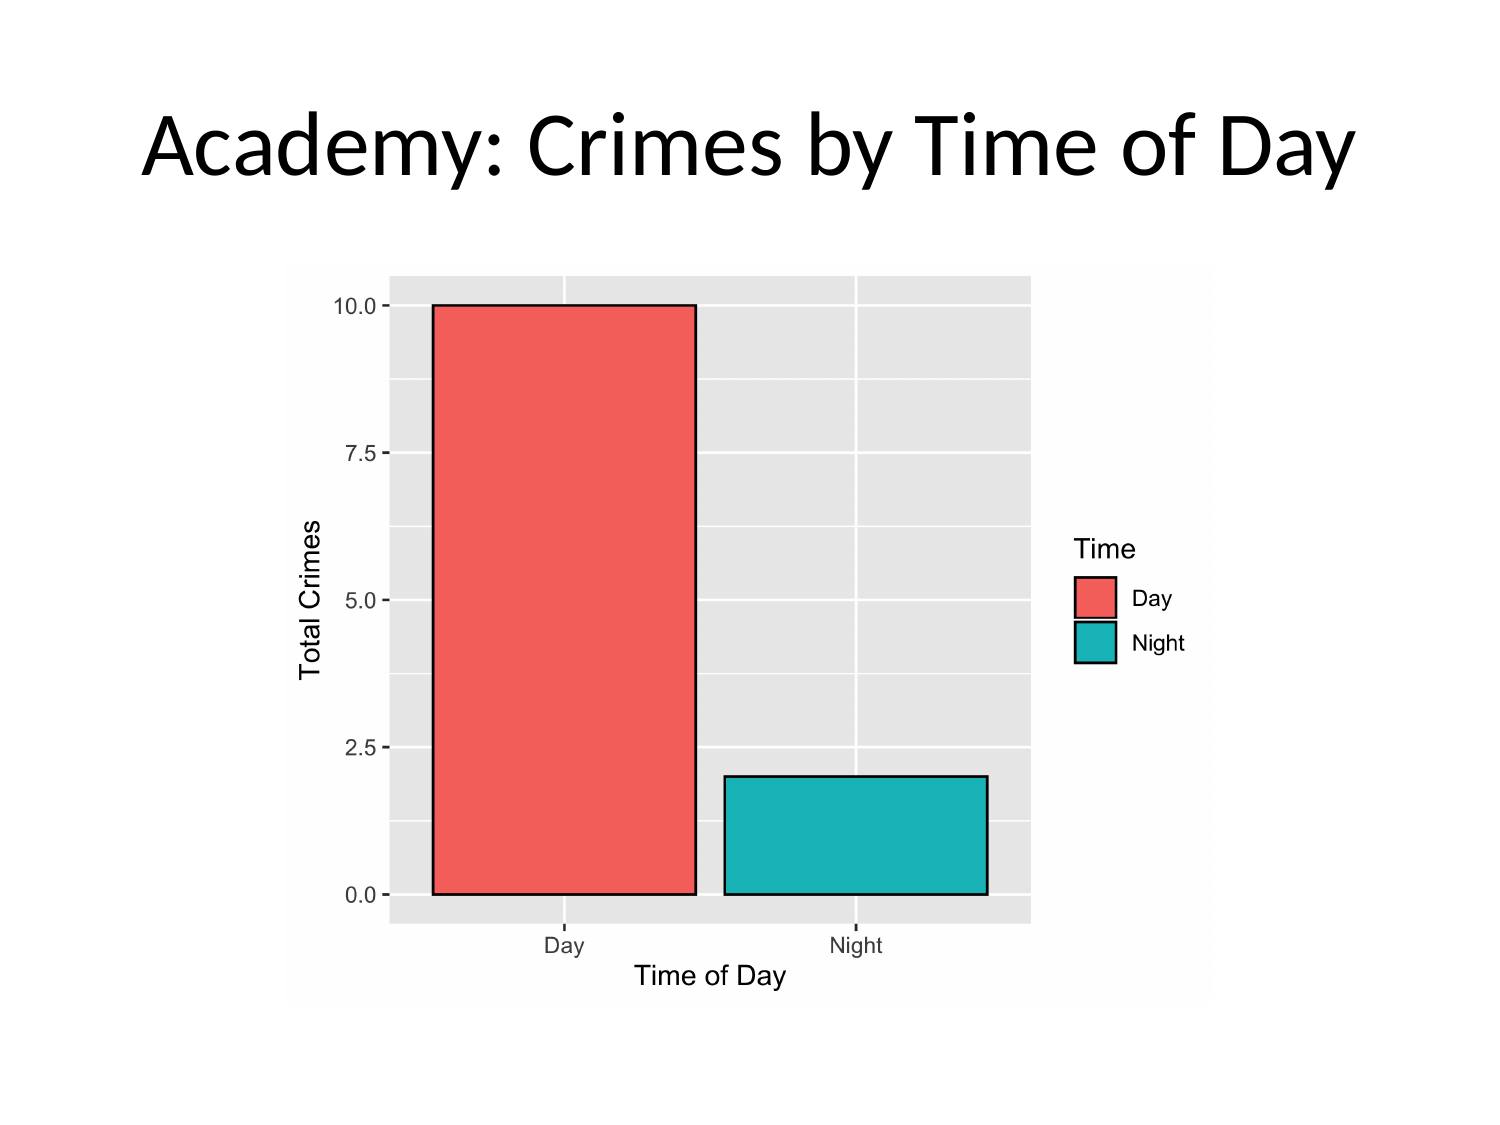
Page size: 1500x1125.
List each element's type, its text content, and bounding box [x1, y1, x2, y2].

title Academy: Crimes by Time of Day [75, 45, 1425, 233]
picture [285, 262, 1213, 1005]
